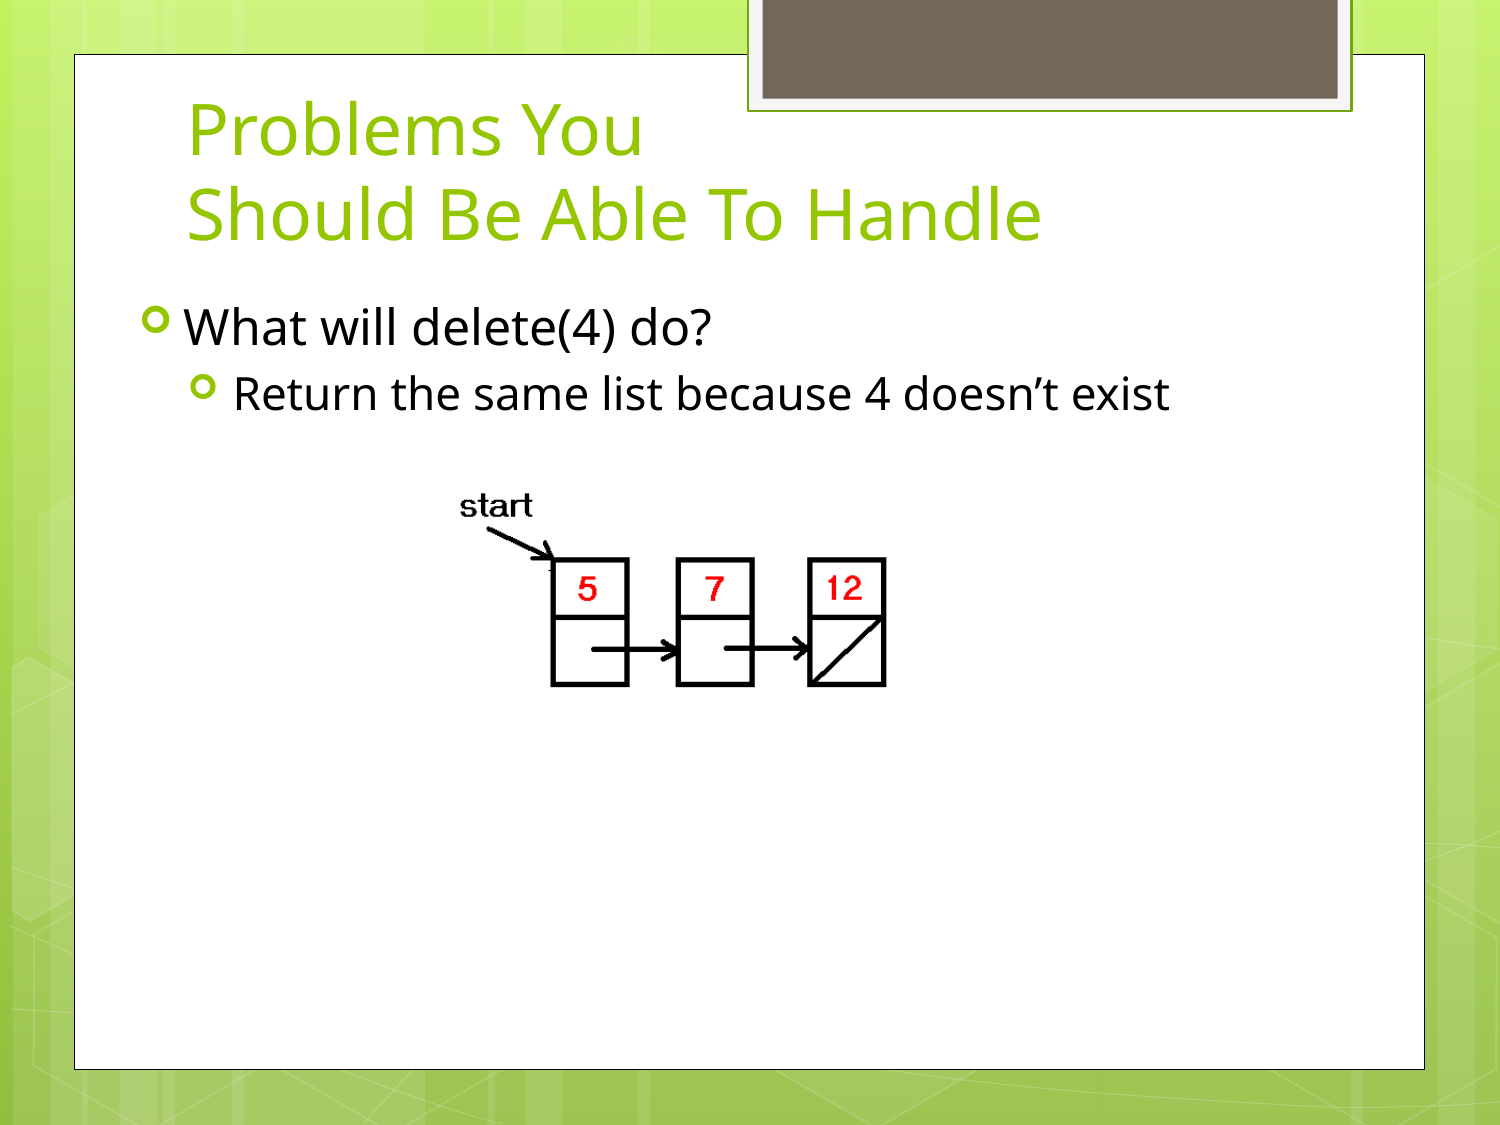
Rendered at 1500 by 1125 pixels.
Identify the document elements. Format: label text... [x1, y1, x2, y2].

title Problems You Should Be Able To Handle [171, 75, 1324, 263]
picture [449, 487, 895, 701]
list What will delete(4) do? Return the same list because 4 doesn’t exist [112, 287, 1388, 1063]
